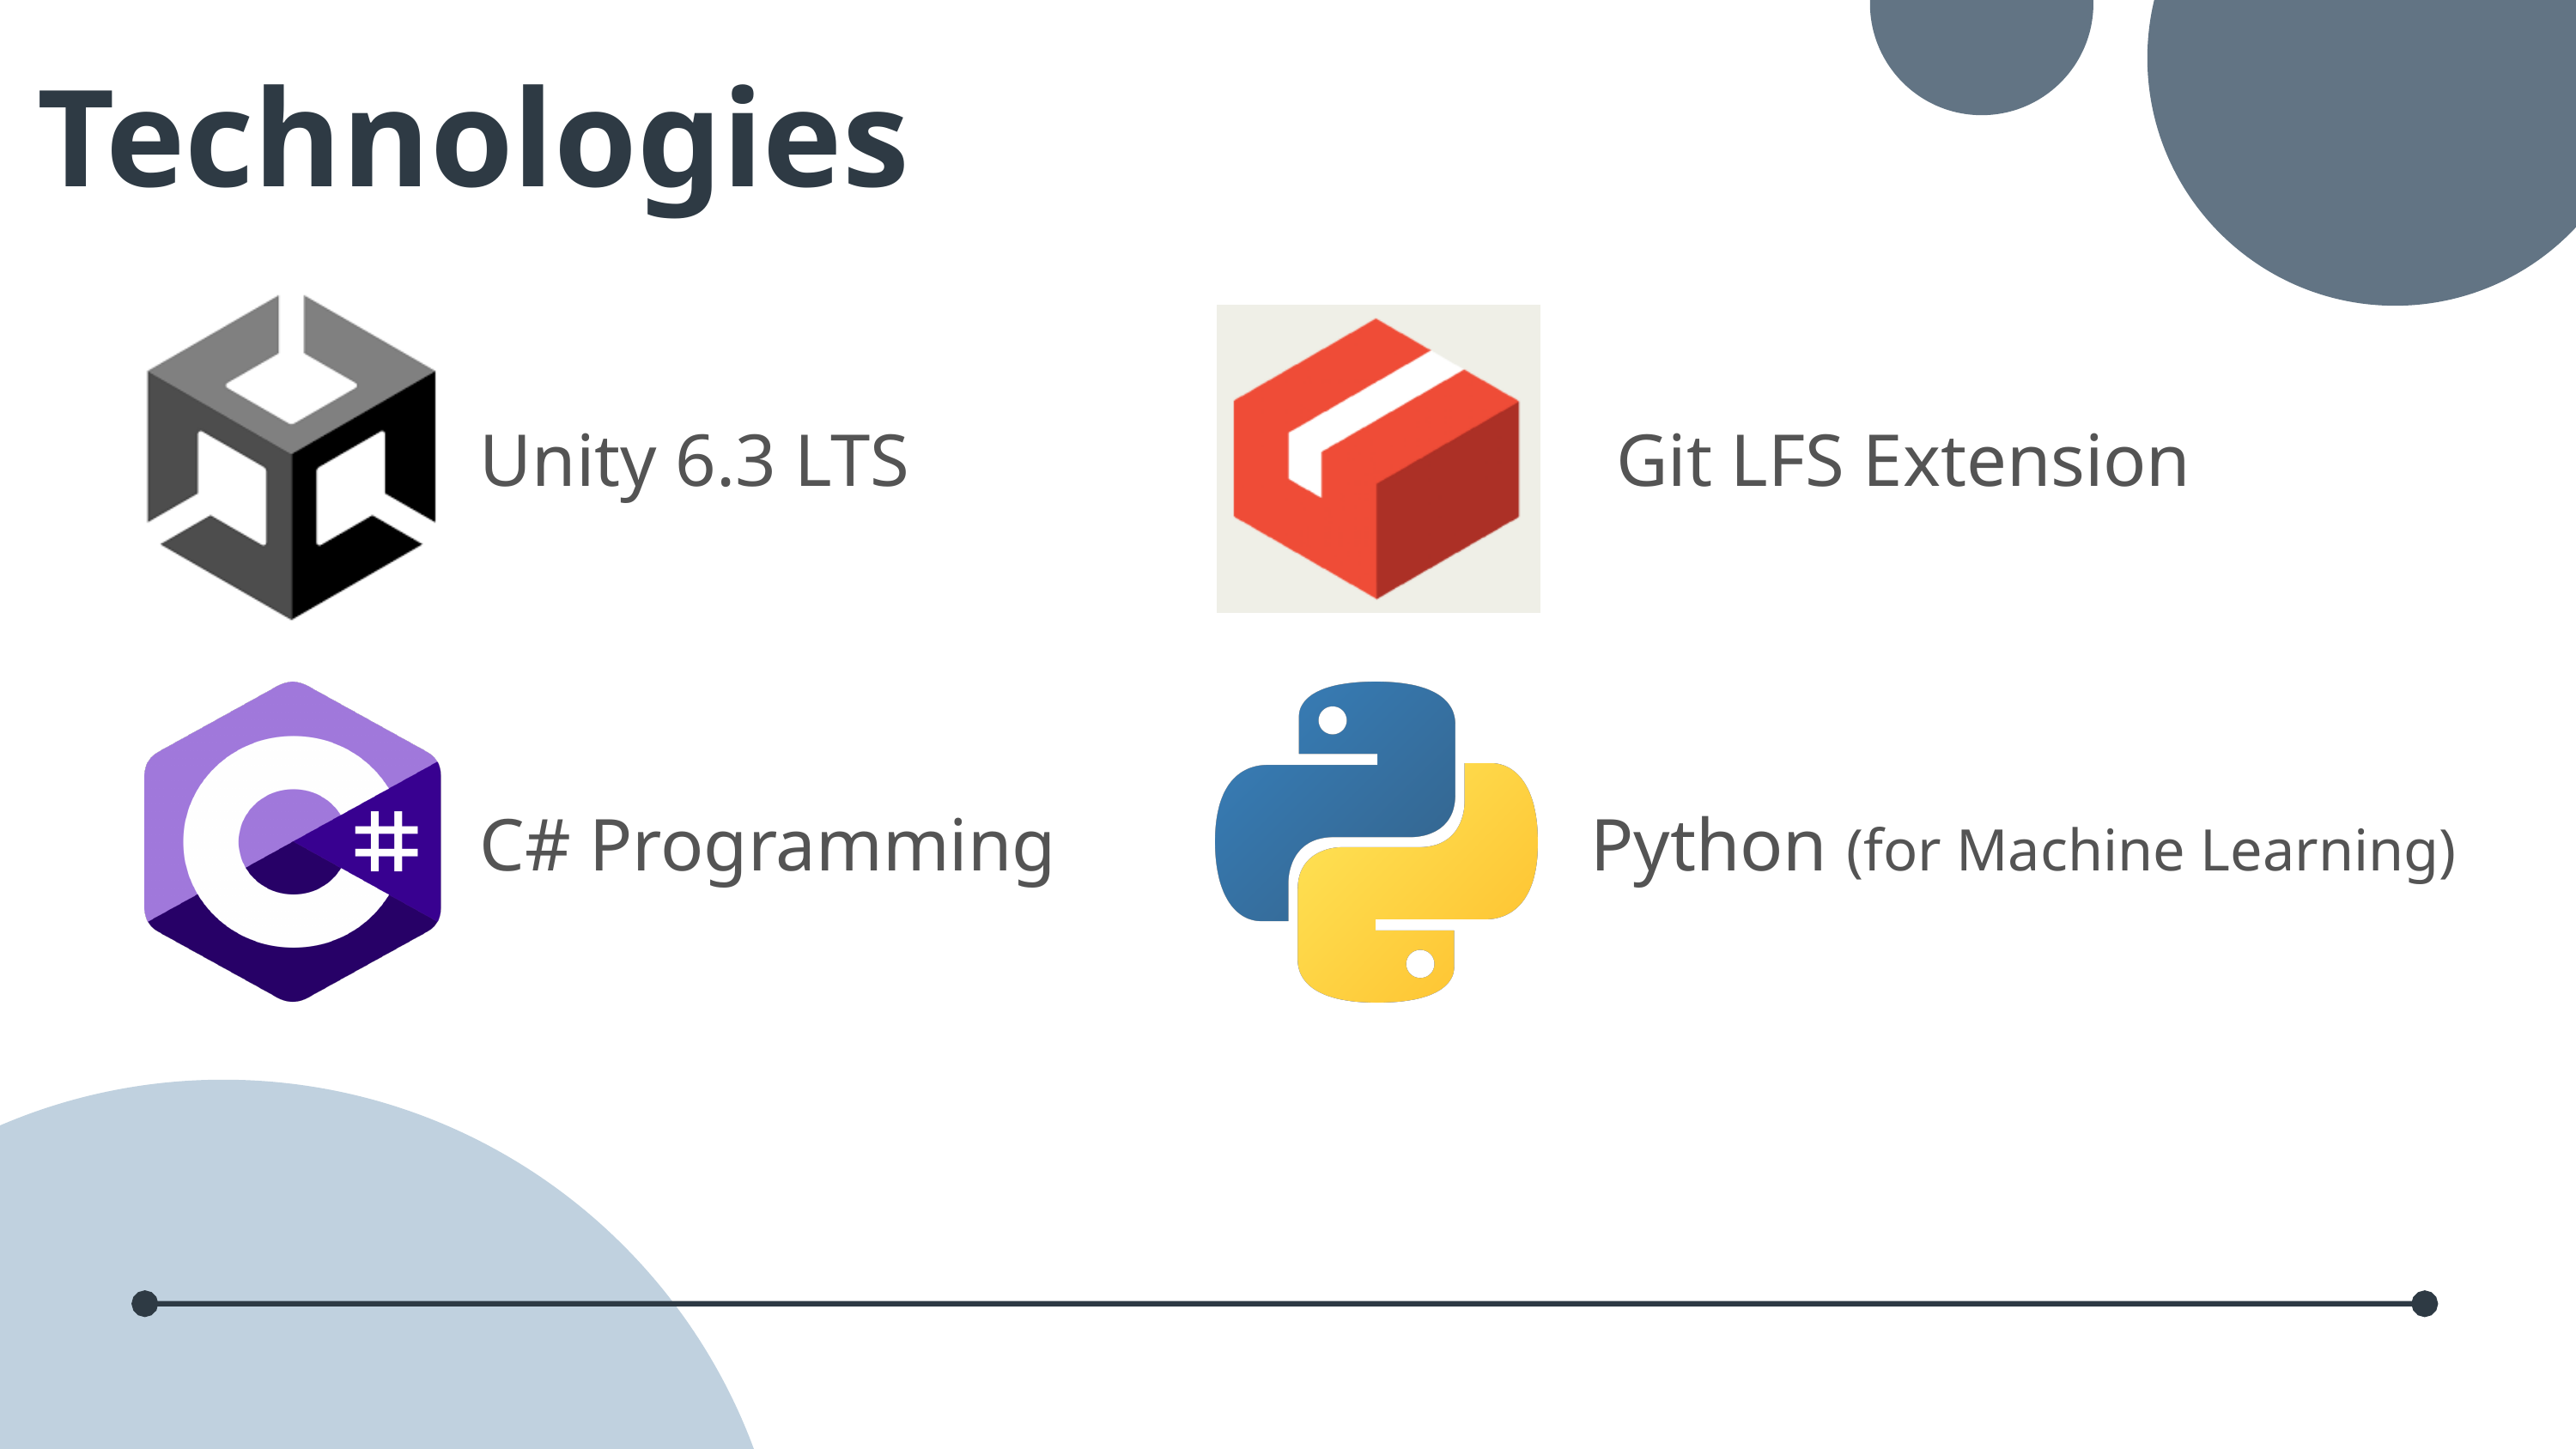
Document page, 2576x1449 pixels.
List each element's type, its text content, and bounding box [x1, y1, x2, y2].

text_box Technologies [37, 26, 1871, 214]
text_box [2147, 0, 2576, 306]
text_box Unity 6.3 LTS [467, 408, 1216, 507]
picture [1215, 682, 1538, 1003]
text_box Git LFS Extension [1603, 408, 2513, 507]
text_box Python (for Machine Learning) [1577, 792, 2488, 892]
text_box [0, 1079, 789, 1449]
picture [1216, 305, 1541, 613]
text_box C# Programming [466, 792, 1215, 892]
text_box [789, 1294, 2434, 1313]
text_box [1869, 0, 2094, 116]
picture [114, 281, 467, 634]
picture [144, 682, 441, 1003]
